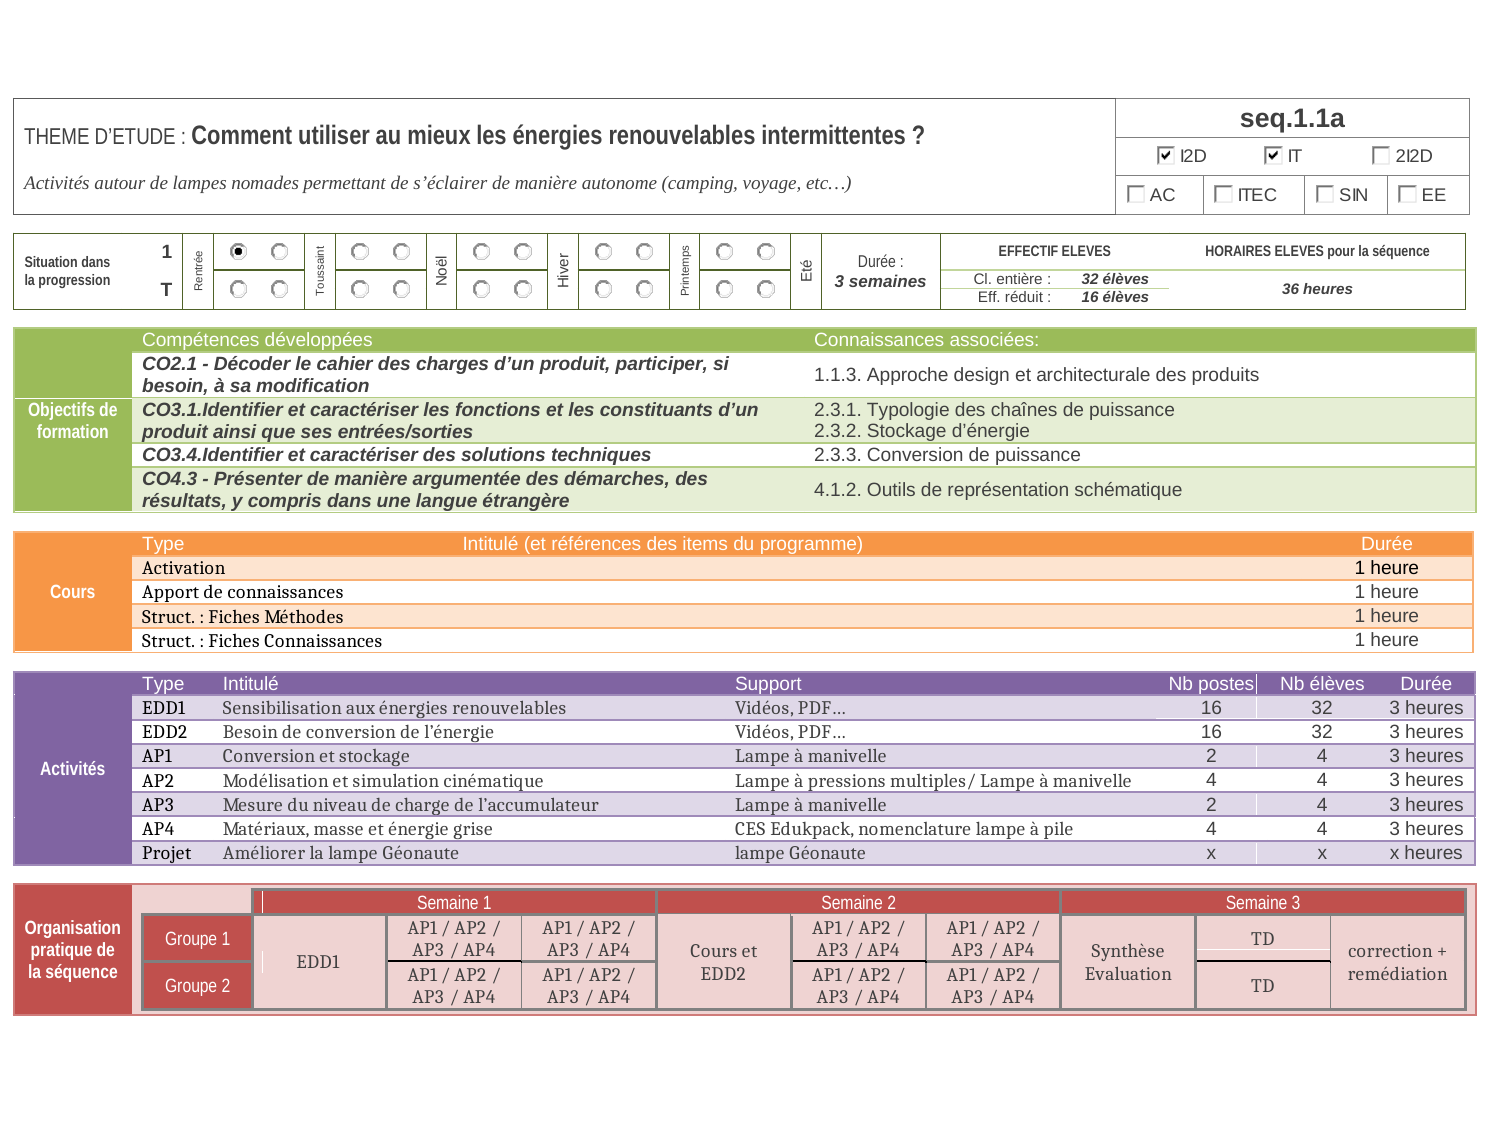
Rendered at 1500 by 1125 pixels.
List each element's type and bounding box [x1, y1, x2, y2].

text_box [0, 97, 1484, 1016]
